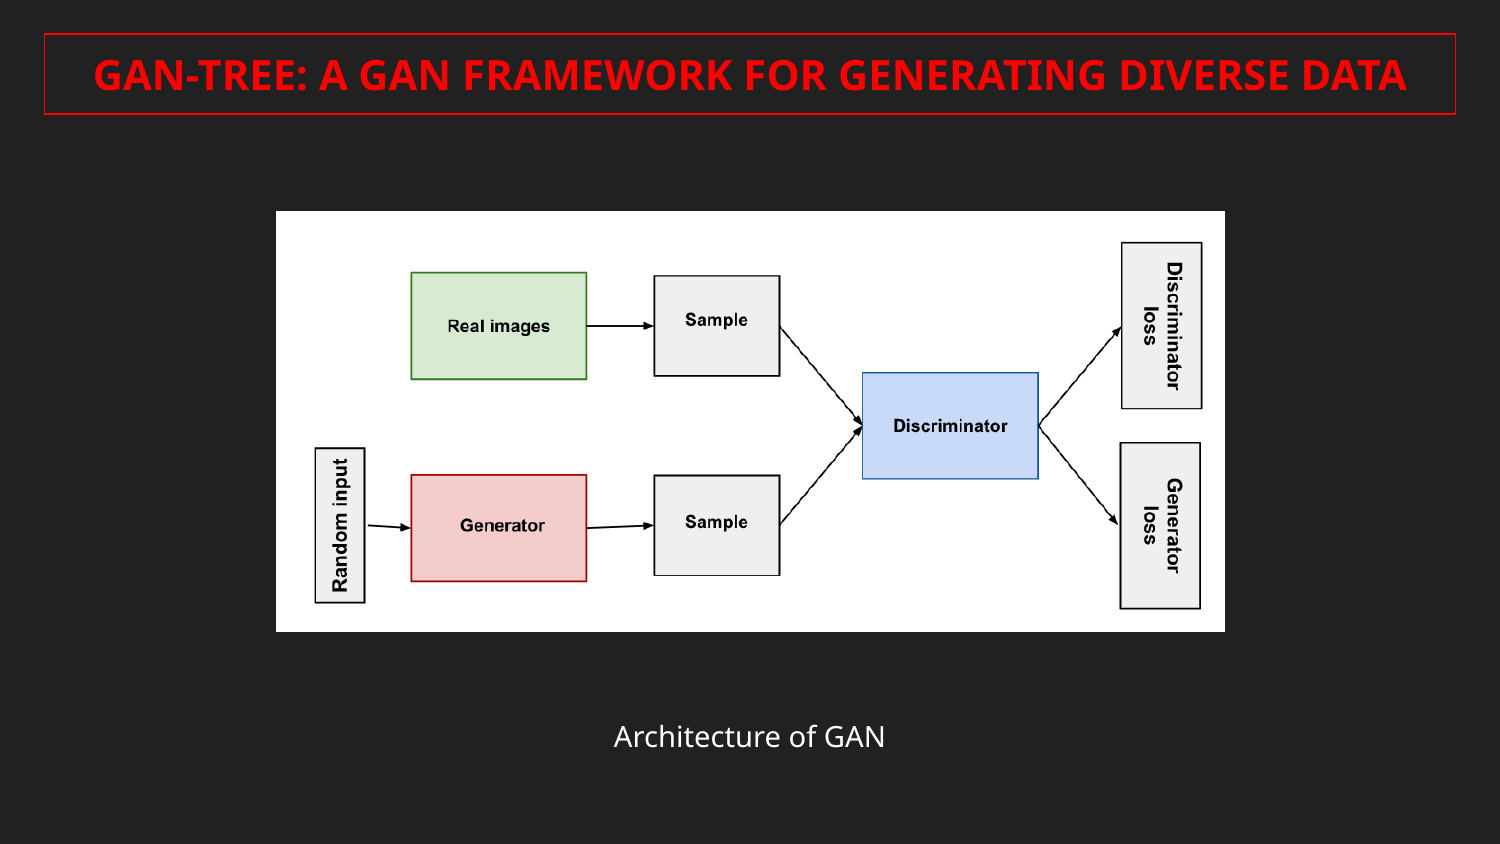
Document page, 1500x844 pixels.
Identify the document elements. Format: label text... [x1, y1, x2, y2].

text_box GAN-TREE: A GAN FRAMEWORK FOR GENERATING DIVERSE DATA [44, 34, 1456, 114]
picture [279, 215, 1221, 629]
text_box Architecture of GAN [510, 696, 990, 769]
